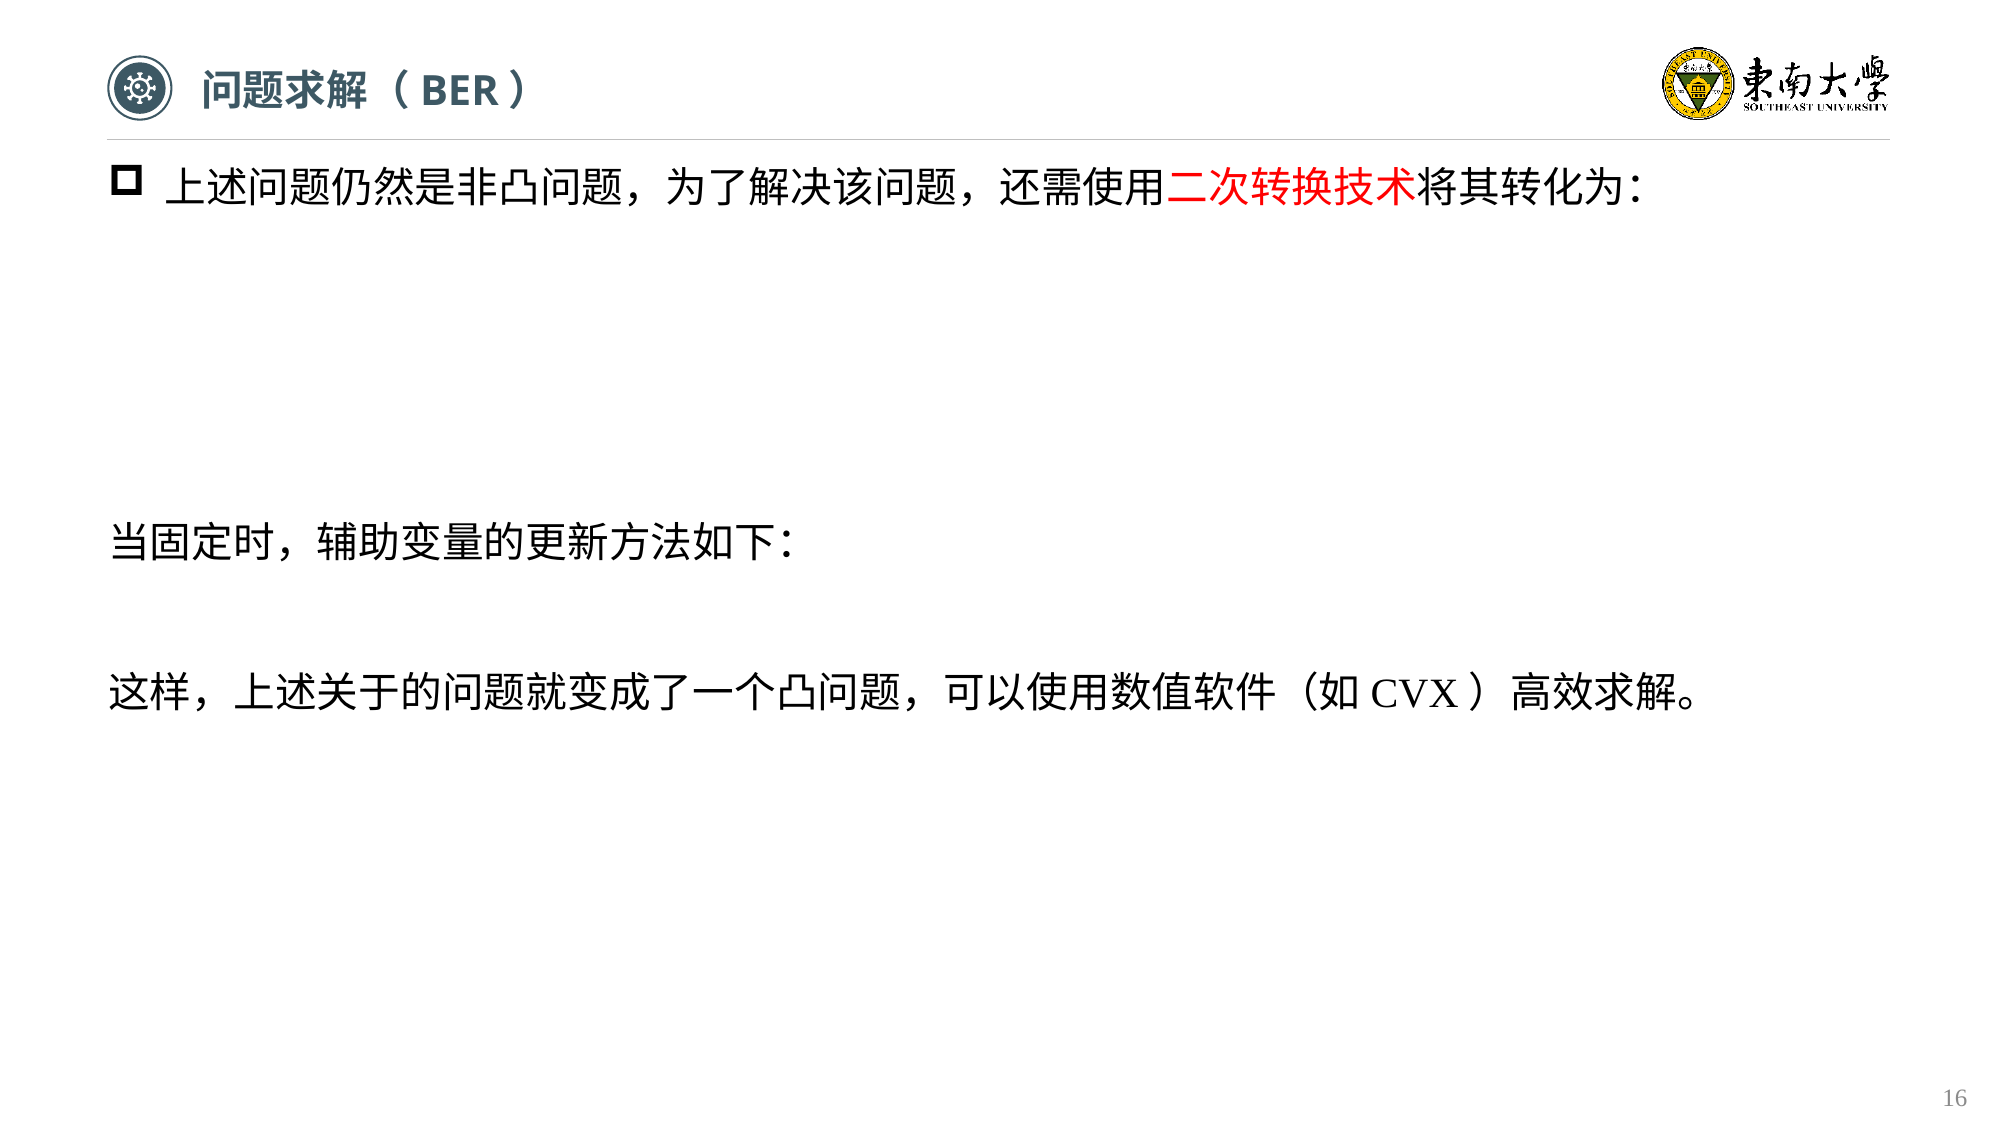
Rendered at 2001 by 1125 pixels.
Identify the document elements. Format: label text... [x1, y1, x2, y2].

text_box 问题求解（BER） [201, 56, 1284, 122]
picture [1662, 47, 1889, 120]
